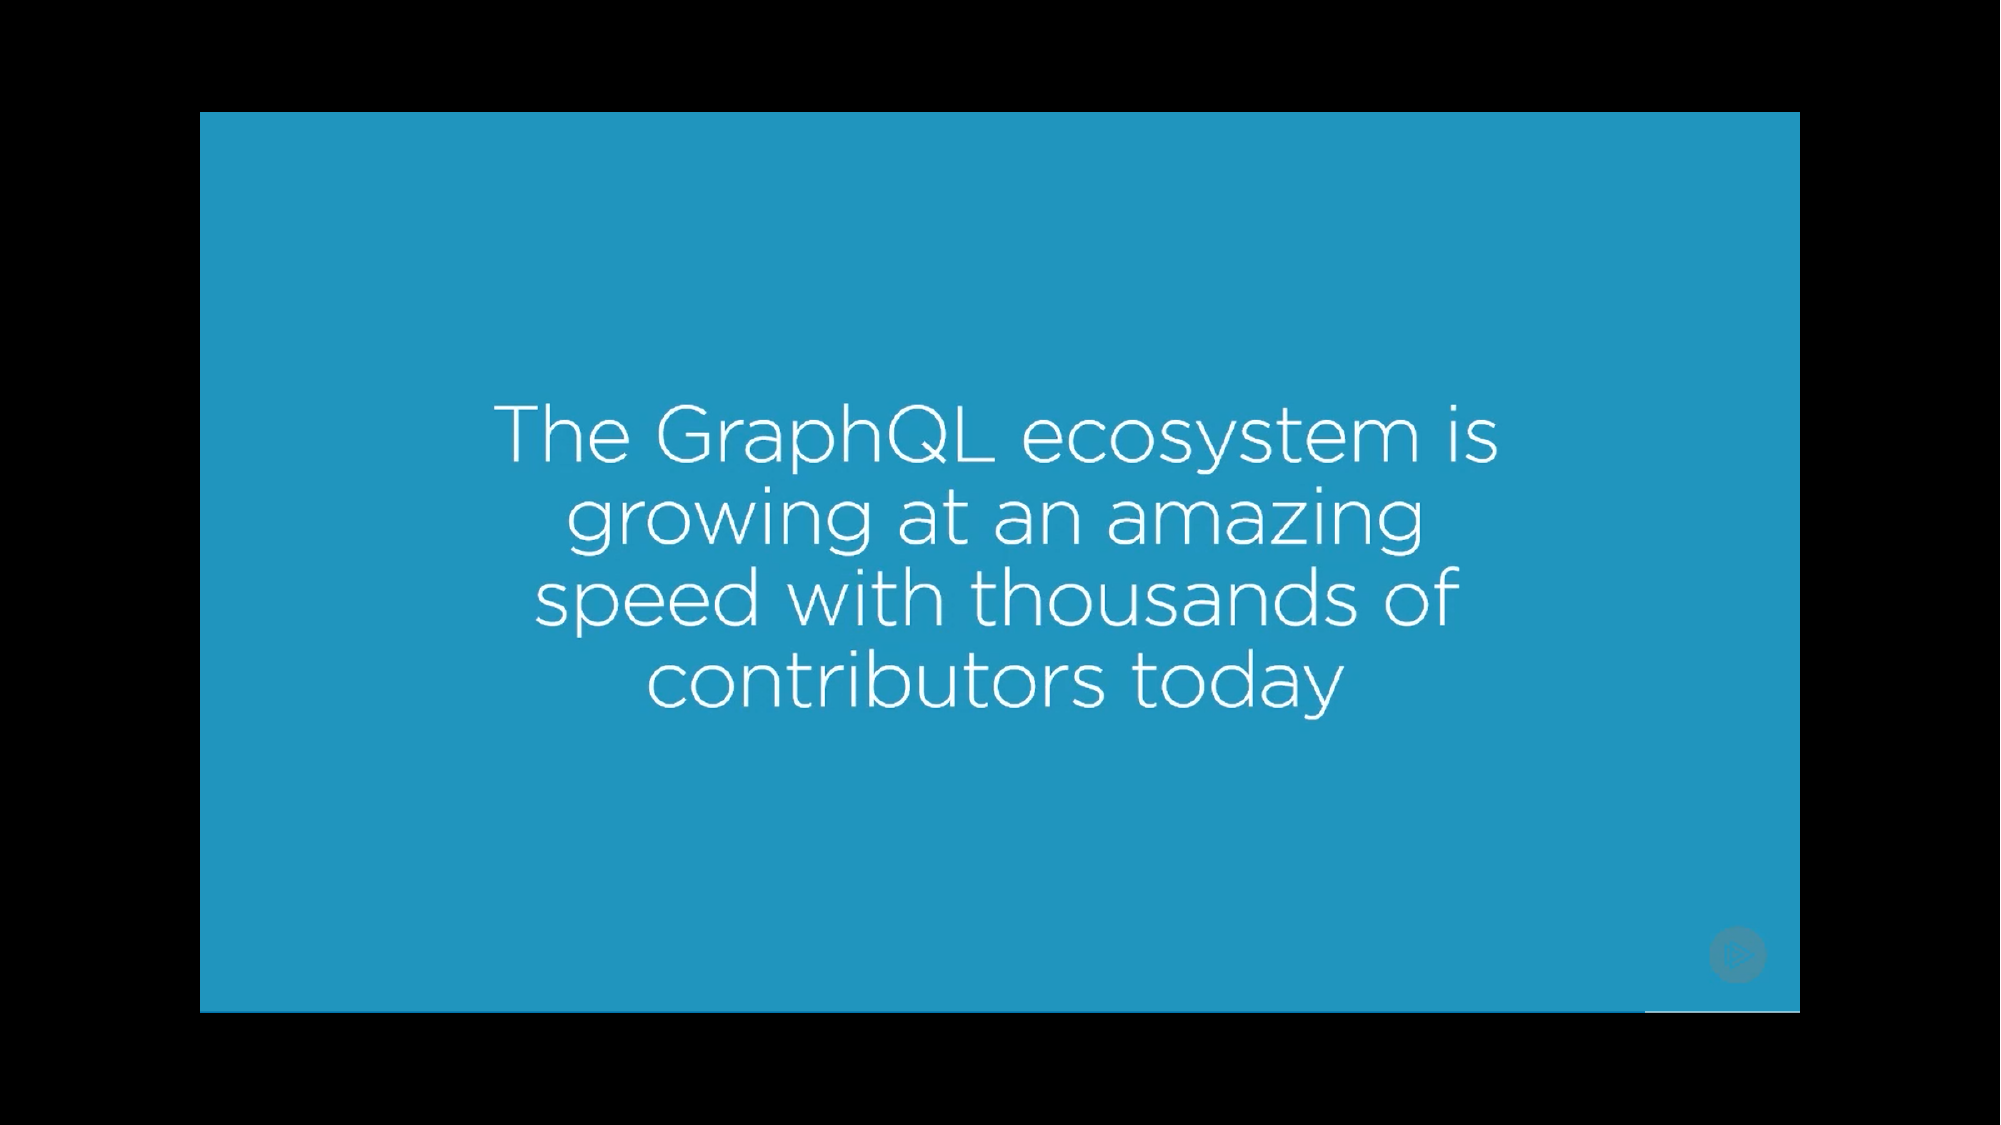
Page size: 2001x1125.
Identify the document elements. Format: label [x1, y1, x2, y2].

picture [199, 112, 1800, 1013]
